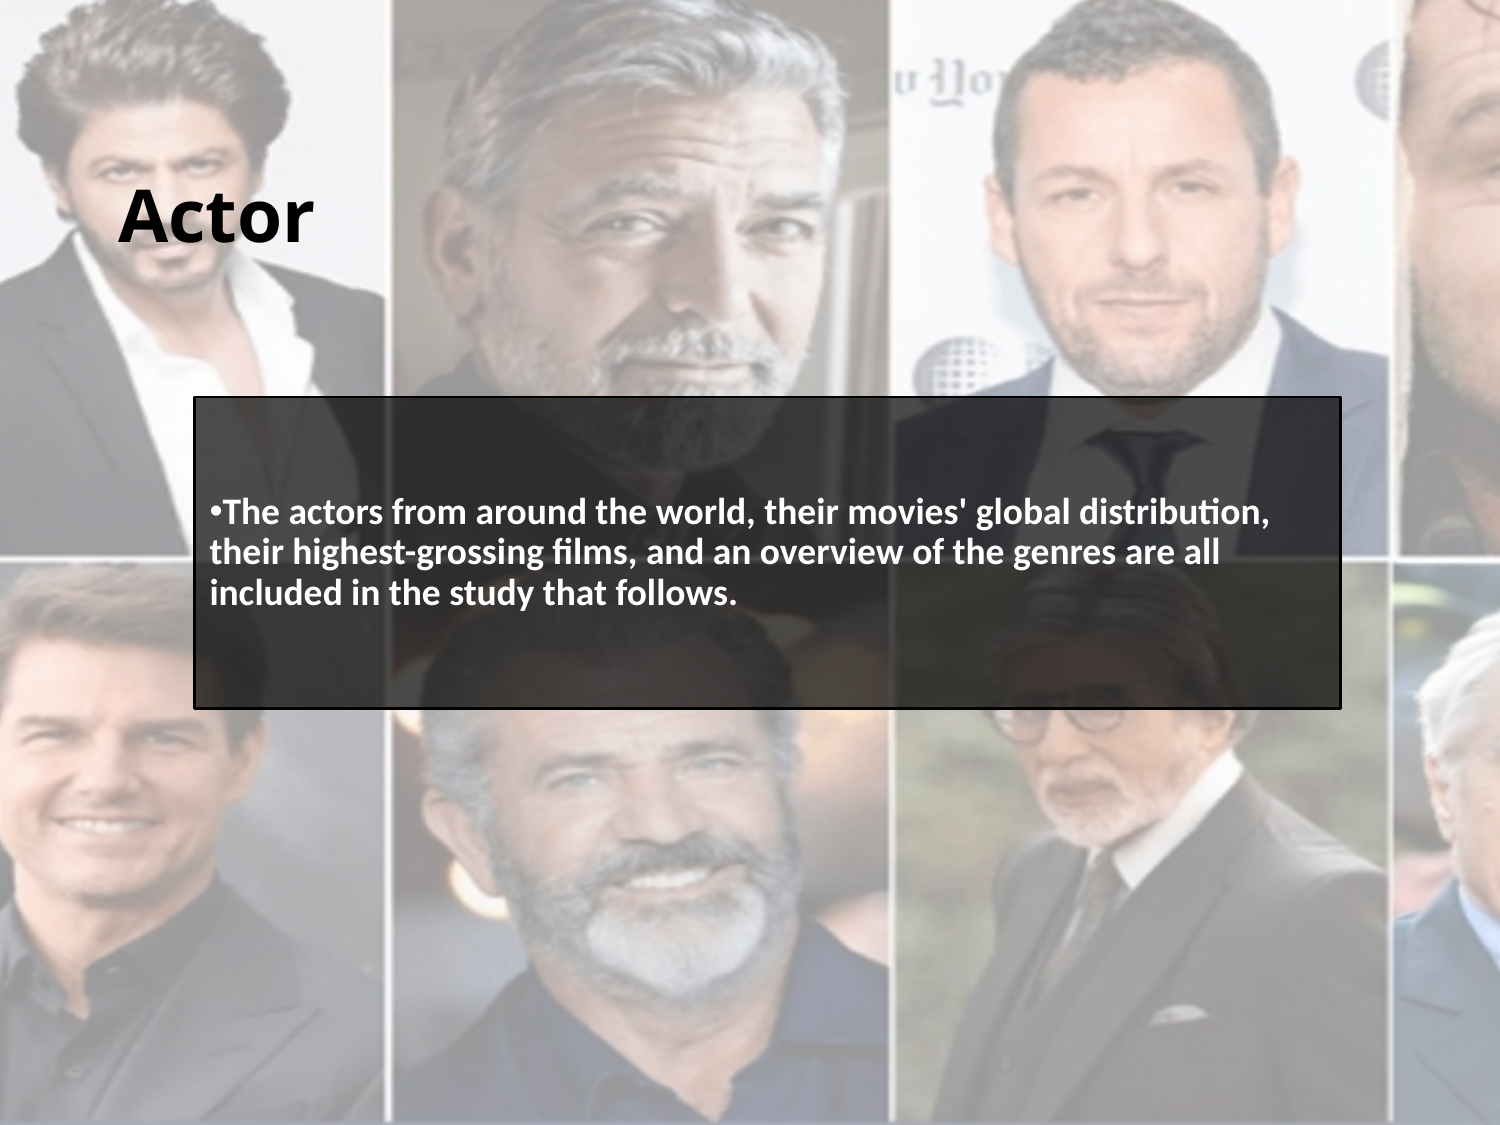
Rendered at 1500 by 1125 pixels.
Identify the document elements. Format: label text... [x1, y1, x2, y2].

text_box Actor [103, 59, 574, 372]
text_box The actors from around the world, their movies' global distribution, their highest-grossing films, and an overview of the genres are all included in the study that follows. [193, 396, 1342, 710]
